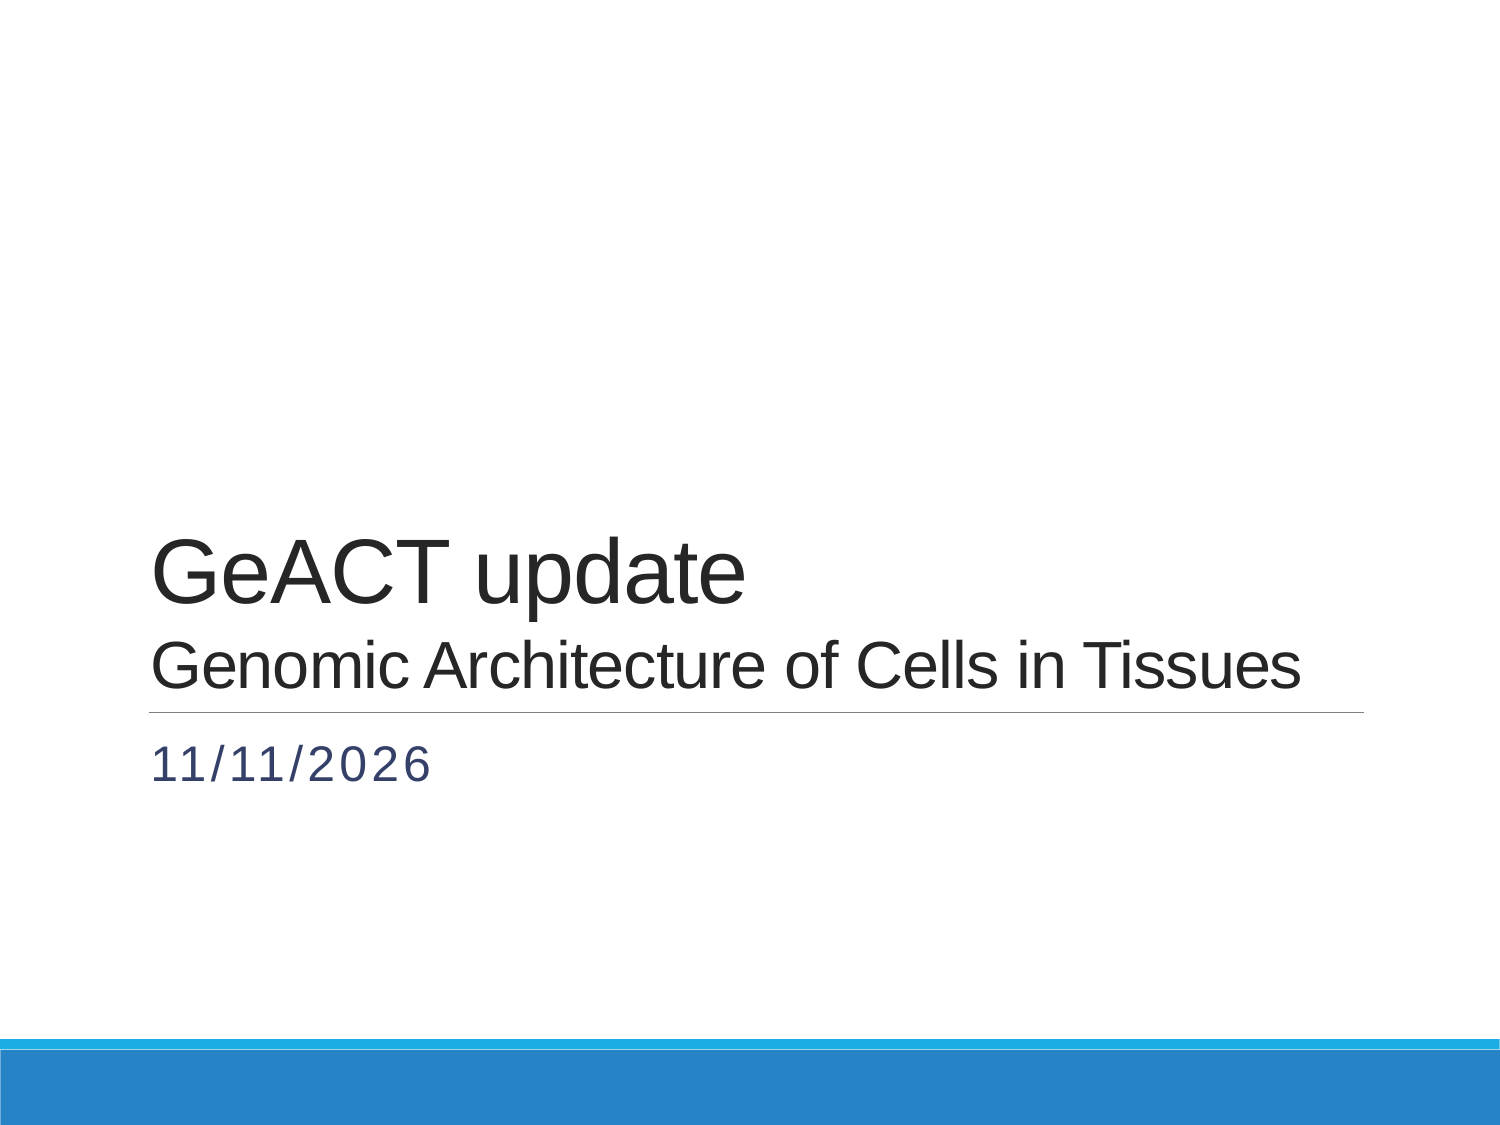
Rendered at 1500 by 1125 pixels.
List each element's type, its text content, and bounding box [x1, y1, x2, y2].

subtitle 11/3/2020 [135, 730, 1373, 919]
title GeACT update Genomic Architecture of Cells in Tissues [135, 124, 1373, 710]
